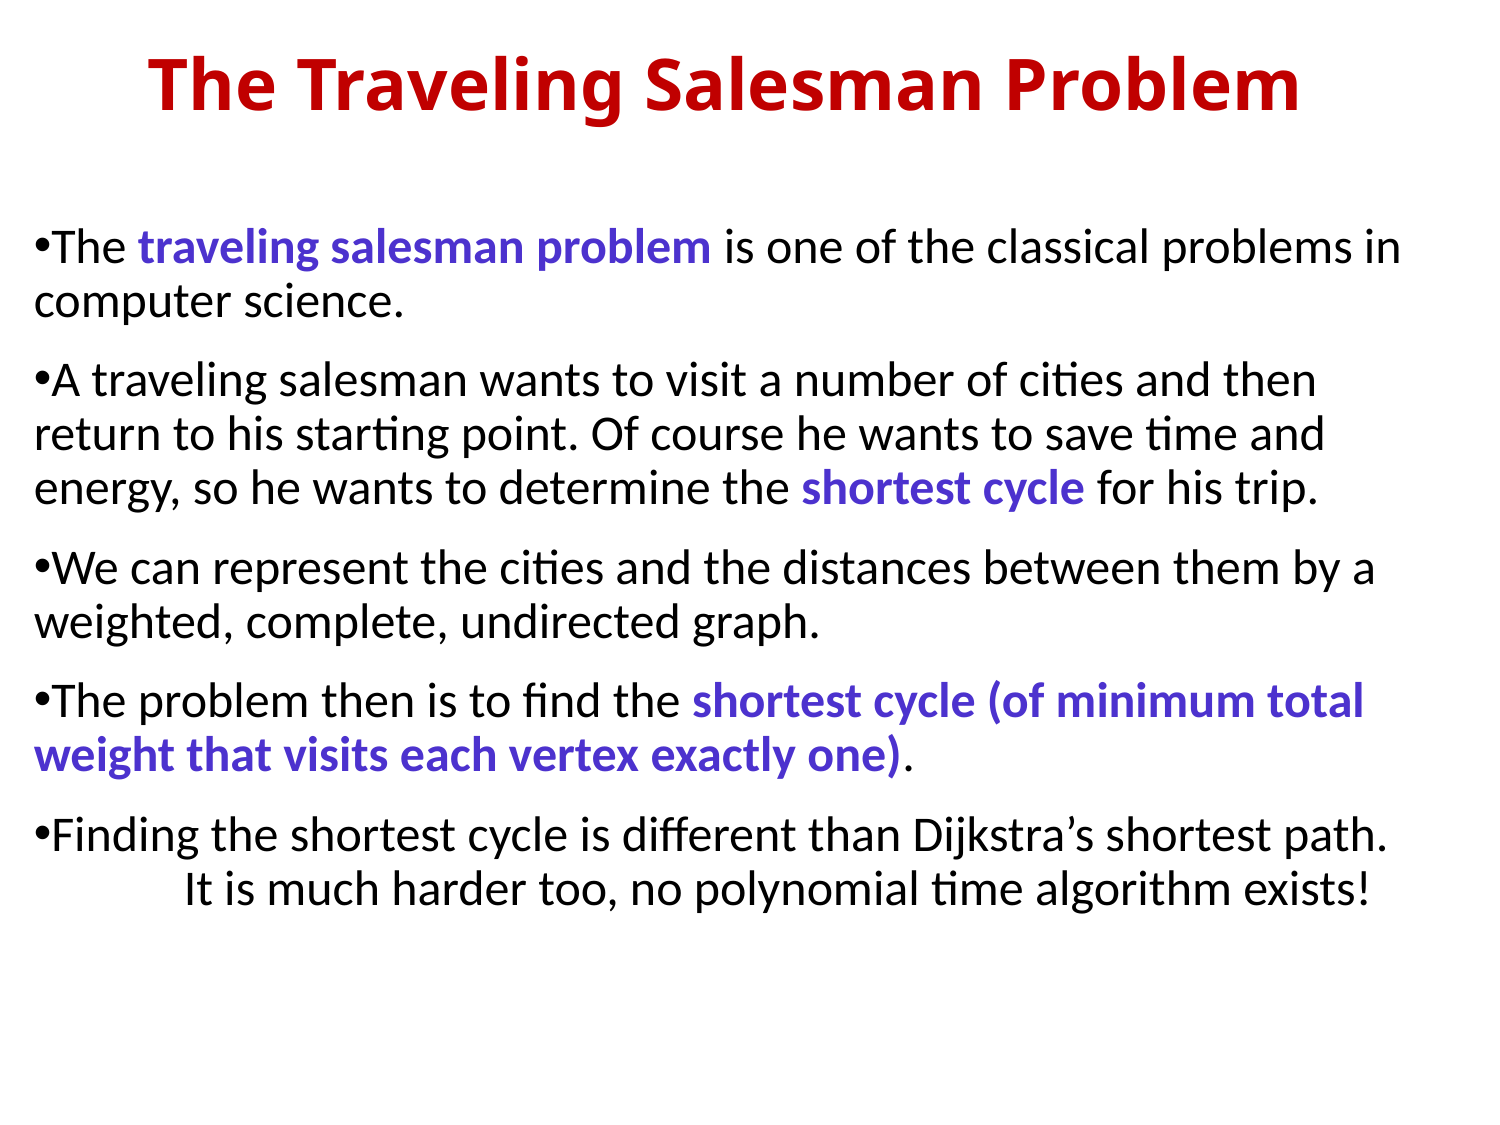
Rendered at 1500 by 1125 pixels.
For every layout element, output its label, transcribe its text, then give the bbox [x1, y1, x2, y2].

title The Traveling Salesman Problem [112, 37, 1338, 138]
list The traveling salesman problem is one of the classical problems in computer science. A traveling salesman wants to visit a number of cities and then return to his starting point. Of course he wants to save time and energy, so he wants to determine the shortest cycle for his trip. We can represent the cities and the distances between them by a weighted, complete, undirected graph. The problem then is to find the shortest cycle (of minimum total weight that visits each vertex exactly one). Finding the shortest cycle is different than Dijkstra’s shortest path. It is much harder too, no polynomial time algorithm exists! [18, 212, 1457, 988]
